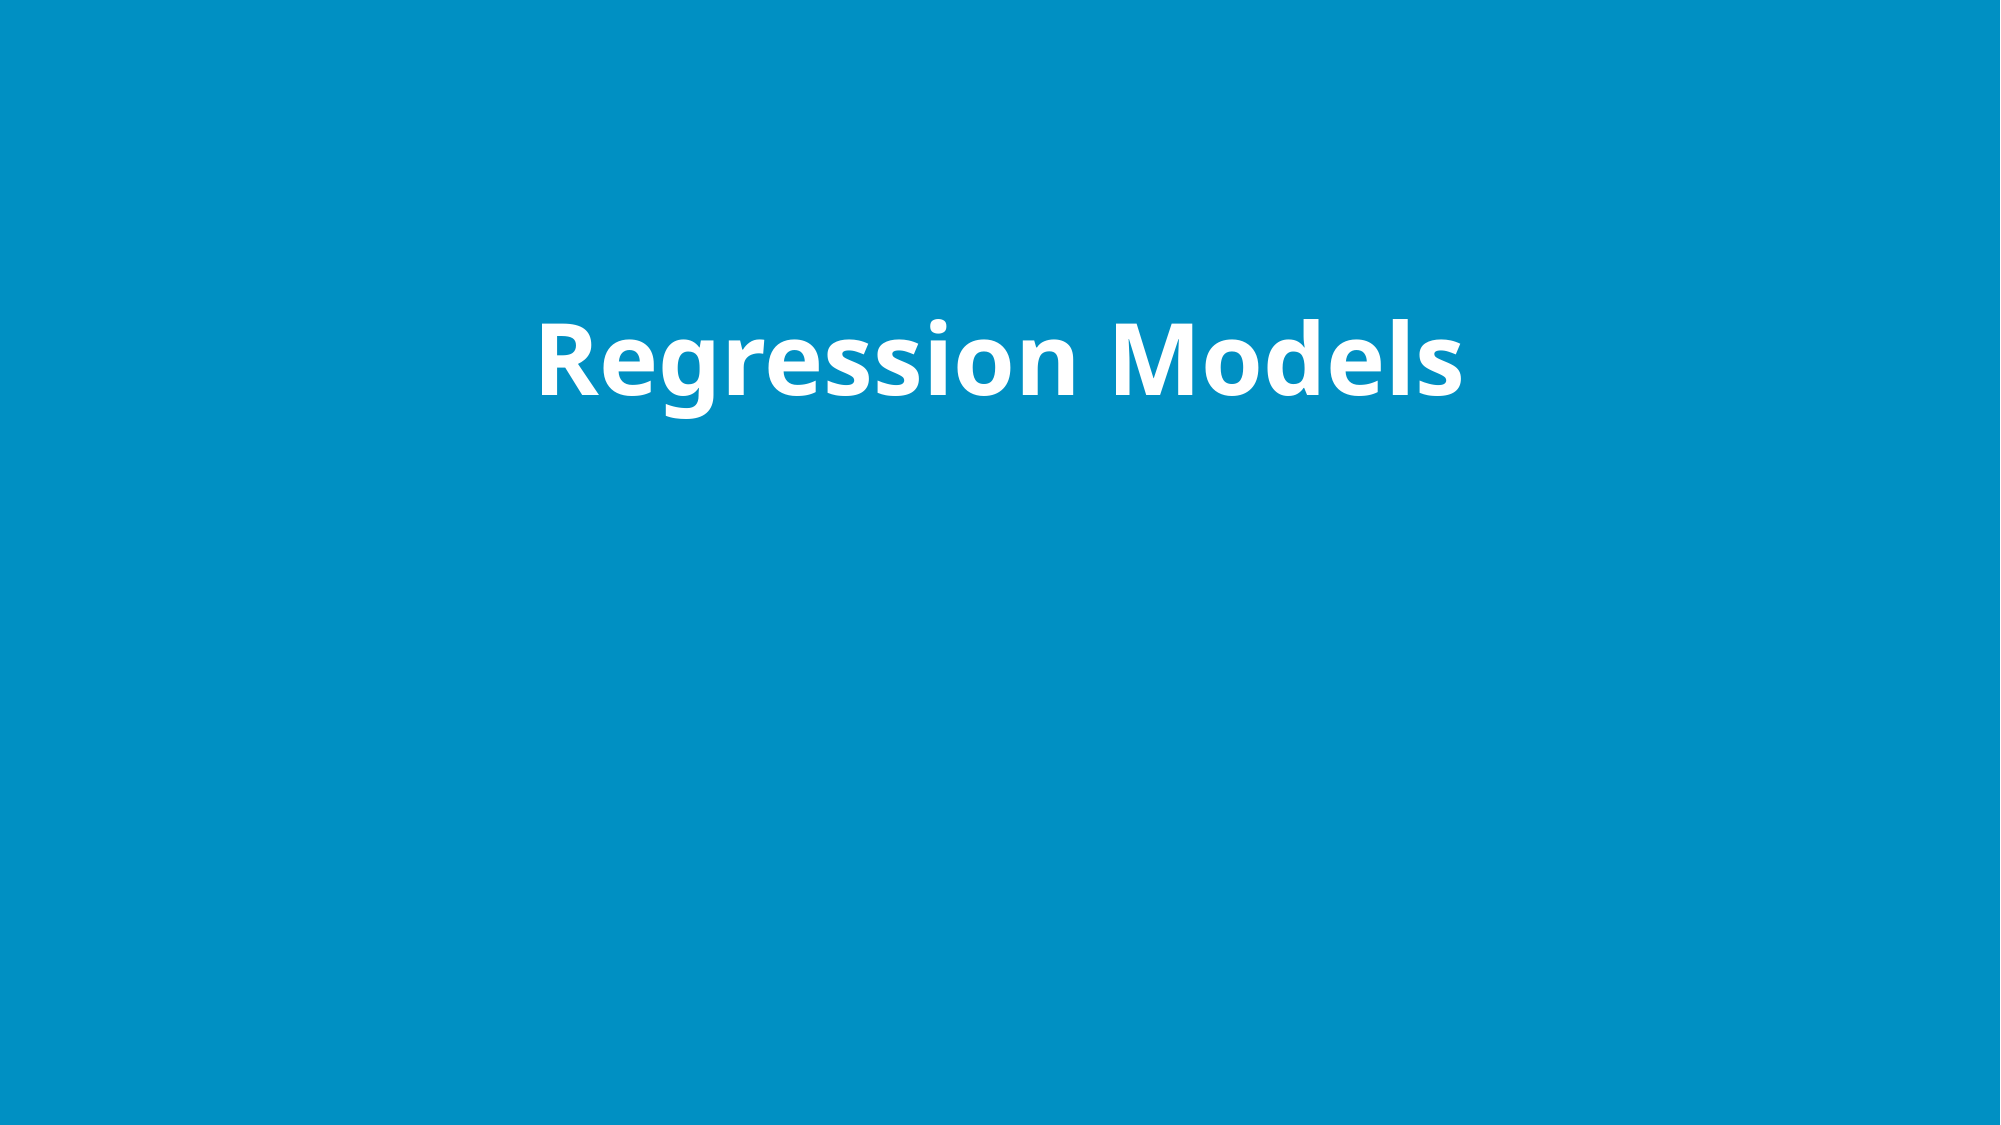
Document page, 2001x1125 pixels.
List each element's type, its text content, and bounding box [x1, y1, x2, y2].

list Regression Models [219, 301, 1781, 750]
